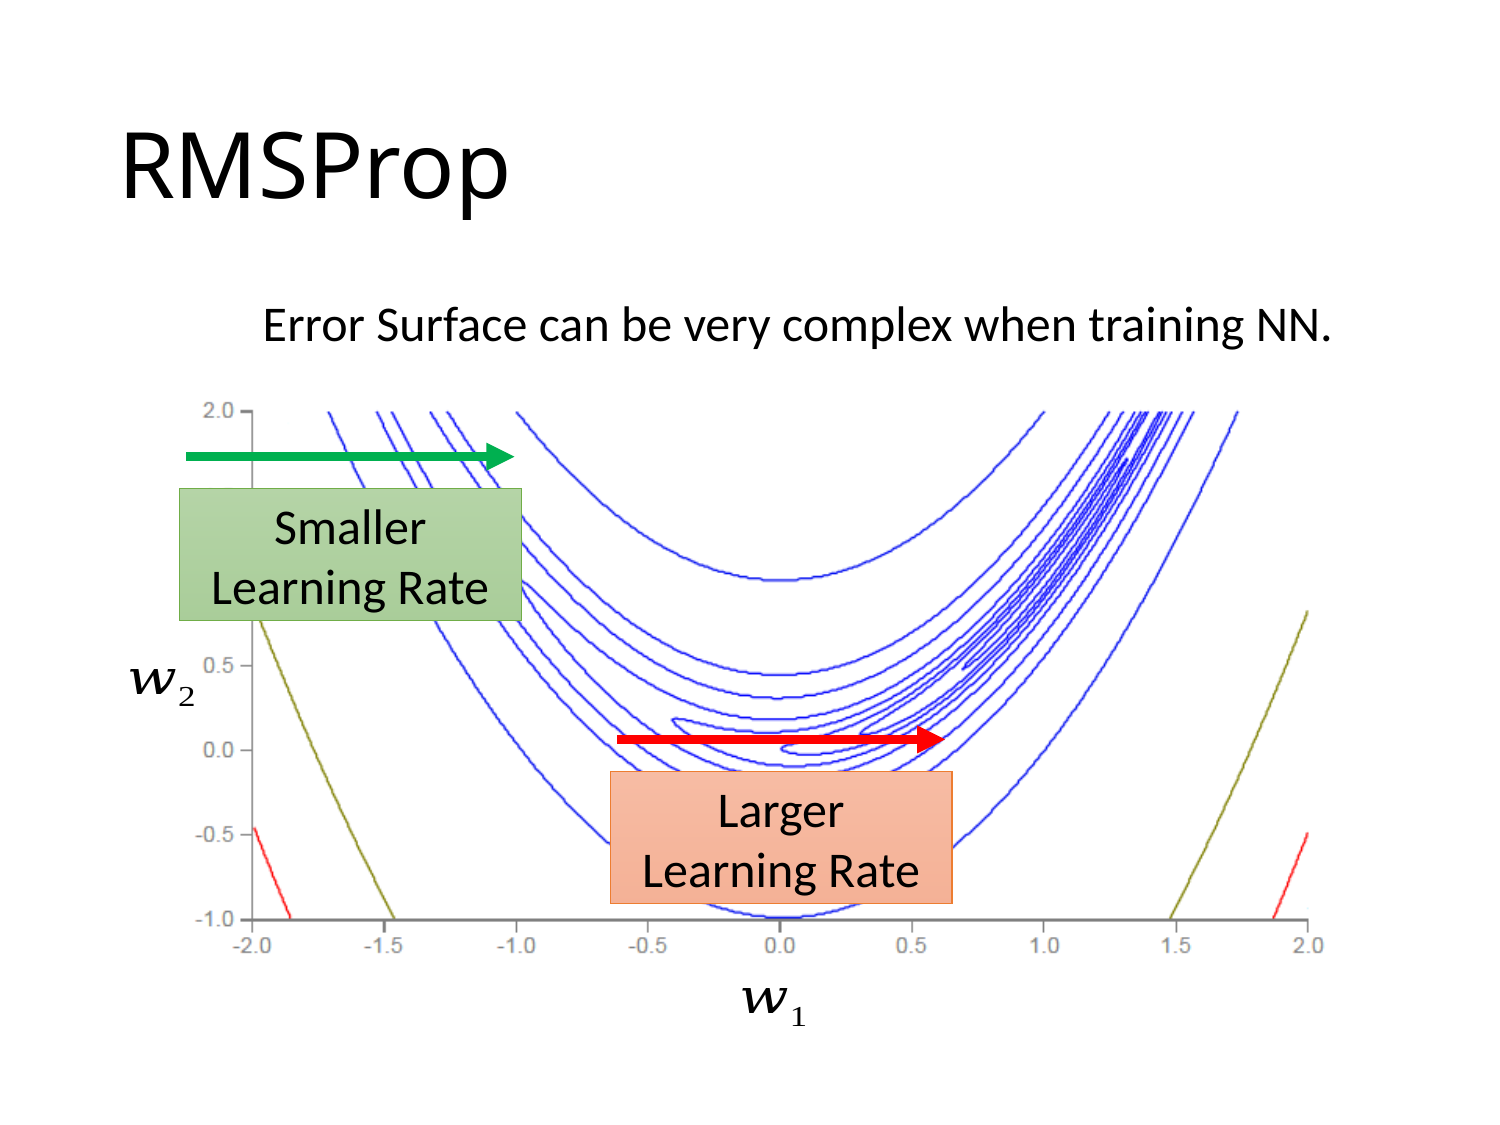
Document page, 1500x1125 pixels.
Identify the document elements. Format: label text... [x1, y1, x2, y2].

text_box Smaller Learning Rate [179, 488, 186, 621]
title RMSProp [103, 59, 1397, 278]
text_box Error Surface can be very complex when training NN. [144, 283, 1452, 359]
picture [186, 393, 1362, 972]
